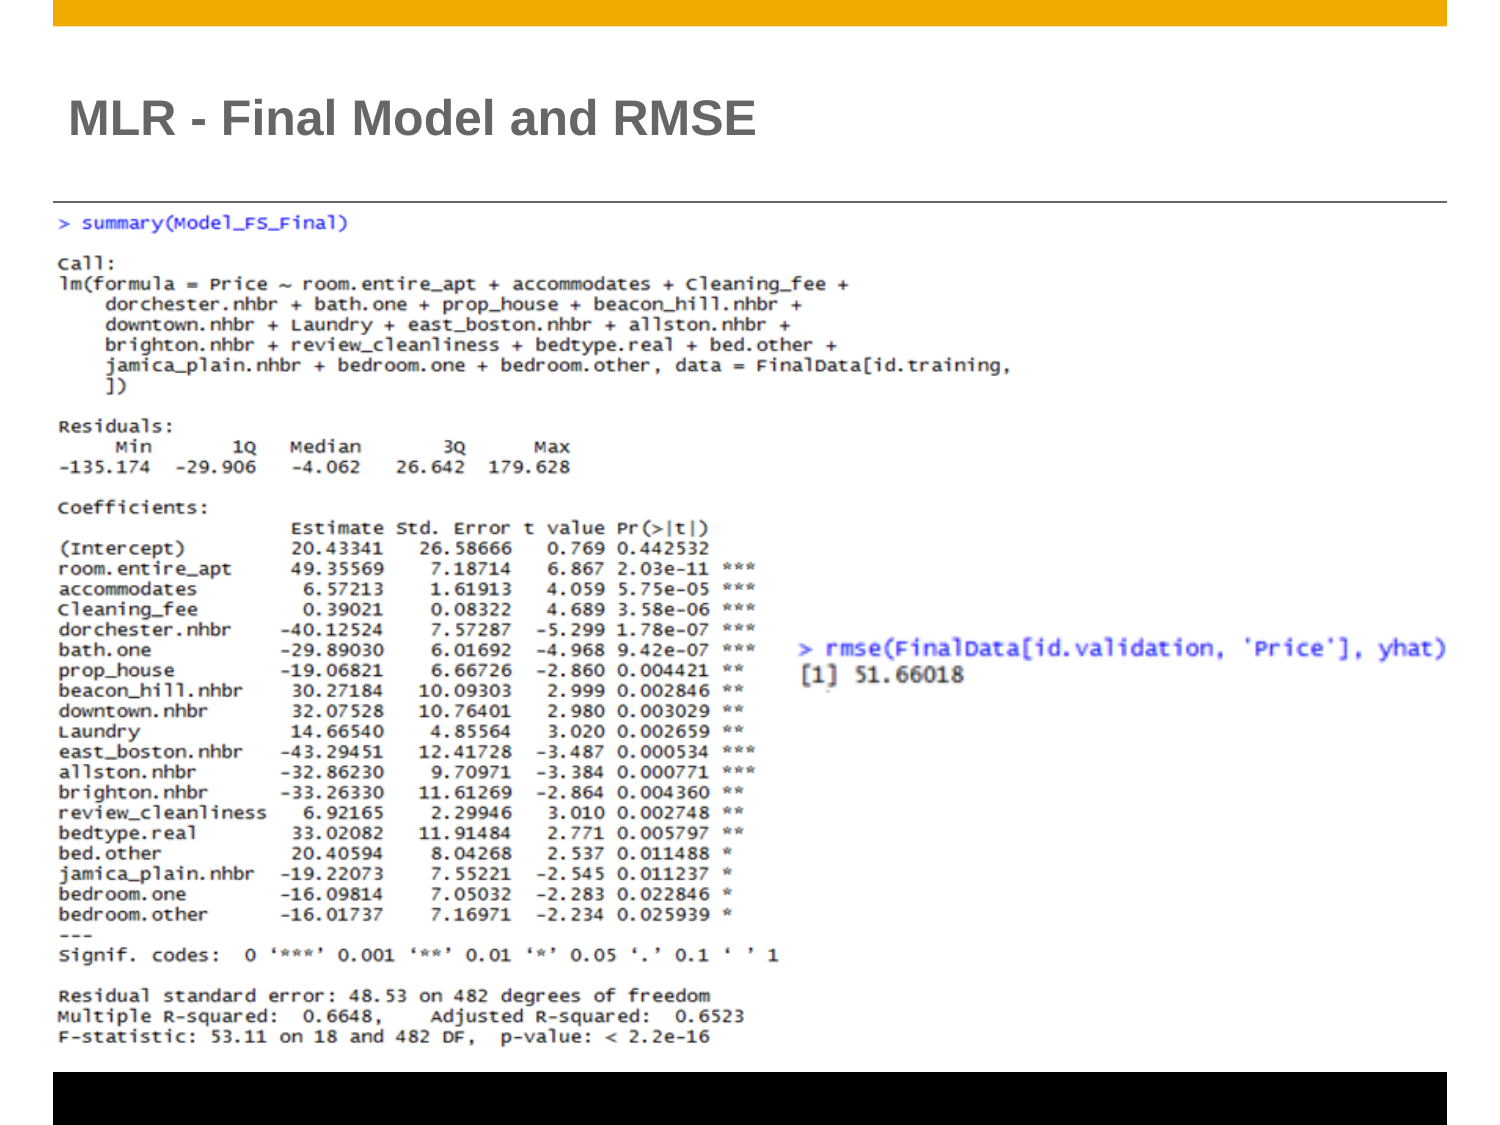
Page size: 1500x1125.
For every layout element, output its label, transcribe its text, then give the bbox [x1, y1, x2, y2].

title MLR - Final Model and RMSE [53, 53, 1447, 178]
picture [52, 205, 1489, 1060]
